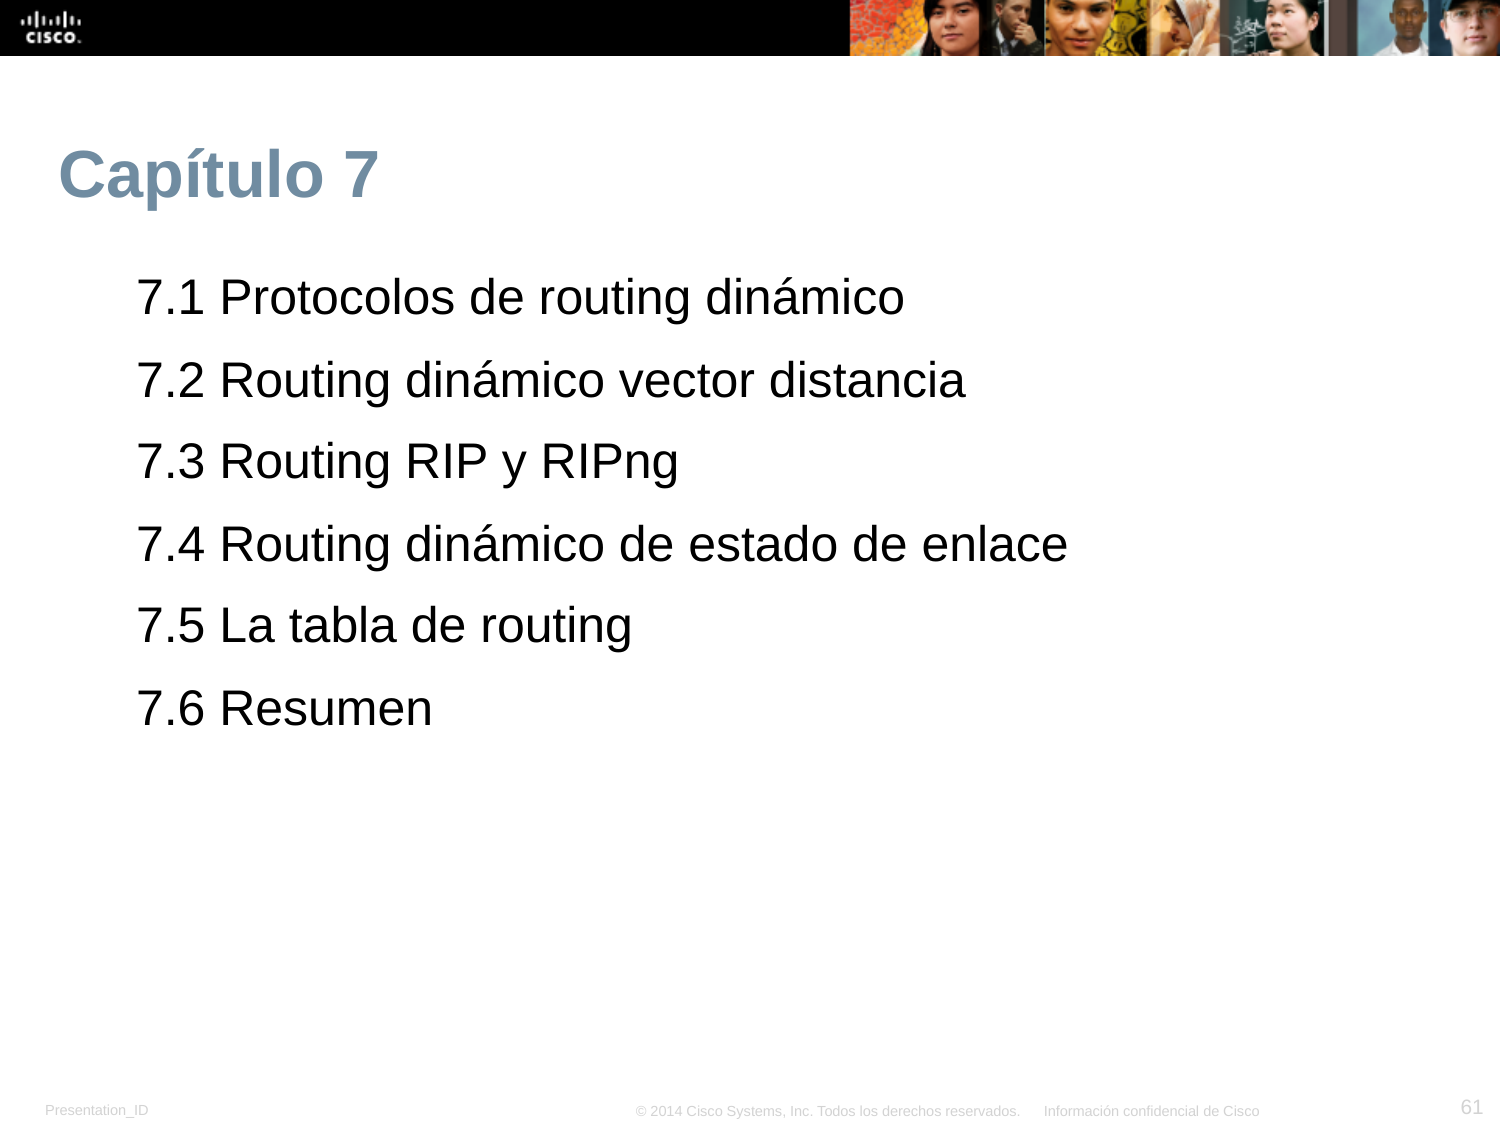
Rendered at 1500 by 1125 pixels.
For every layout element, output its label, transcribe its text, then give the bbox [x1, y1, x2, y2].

picture [0, 0, 1500, 56]
list 7.1 Protocolos de routing dinámico 7.2 Routing dinámico vector distancia 7.3 Routing RIP y RIPng 7.4 Routing dinámico de estado de enlace 7.5 La tabla de routing 7.6 Resumen [122, 262, 1457, 991]
title Capítulo 7 [44, 80, 1382, 219]
